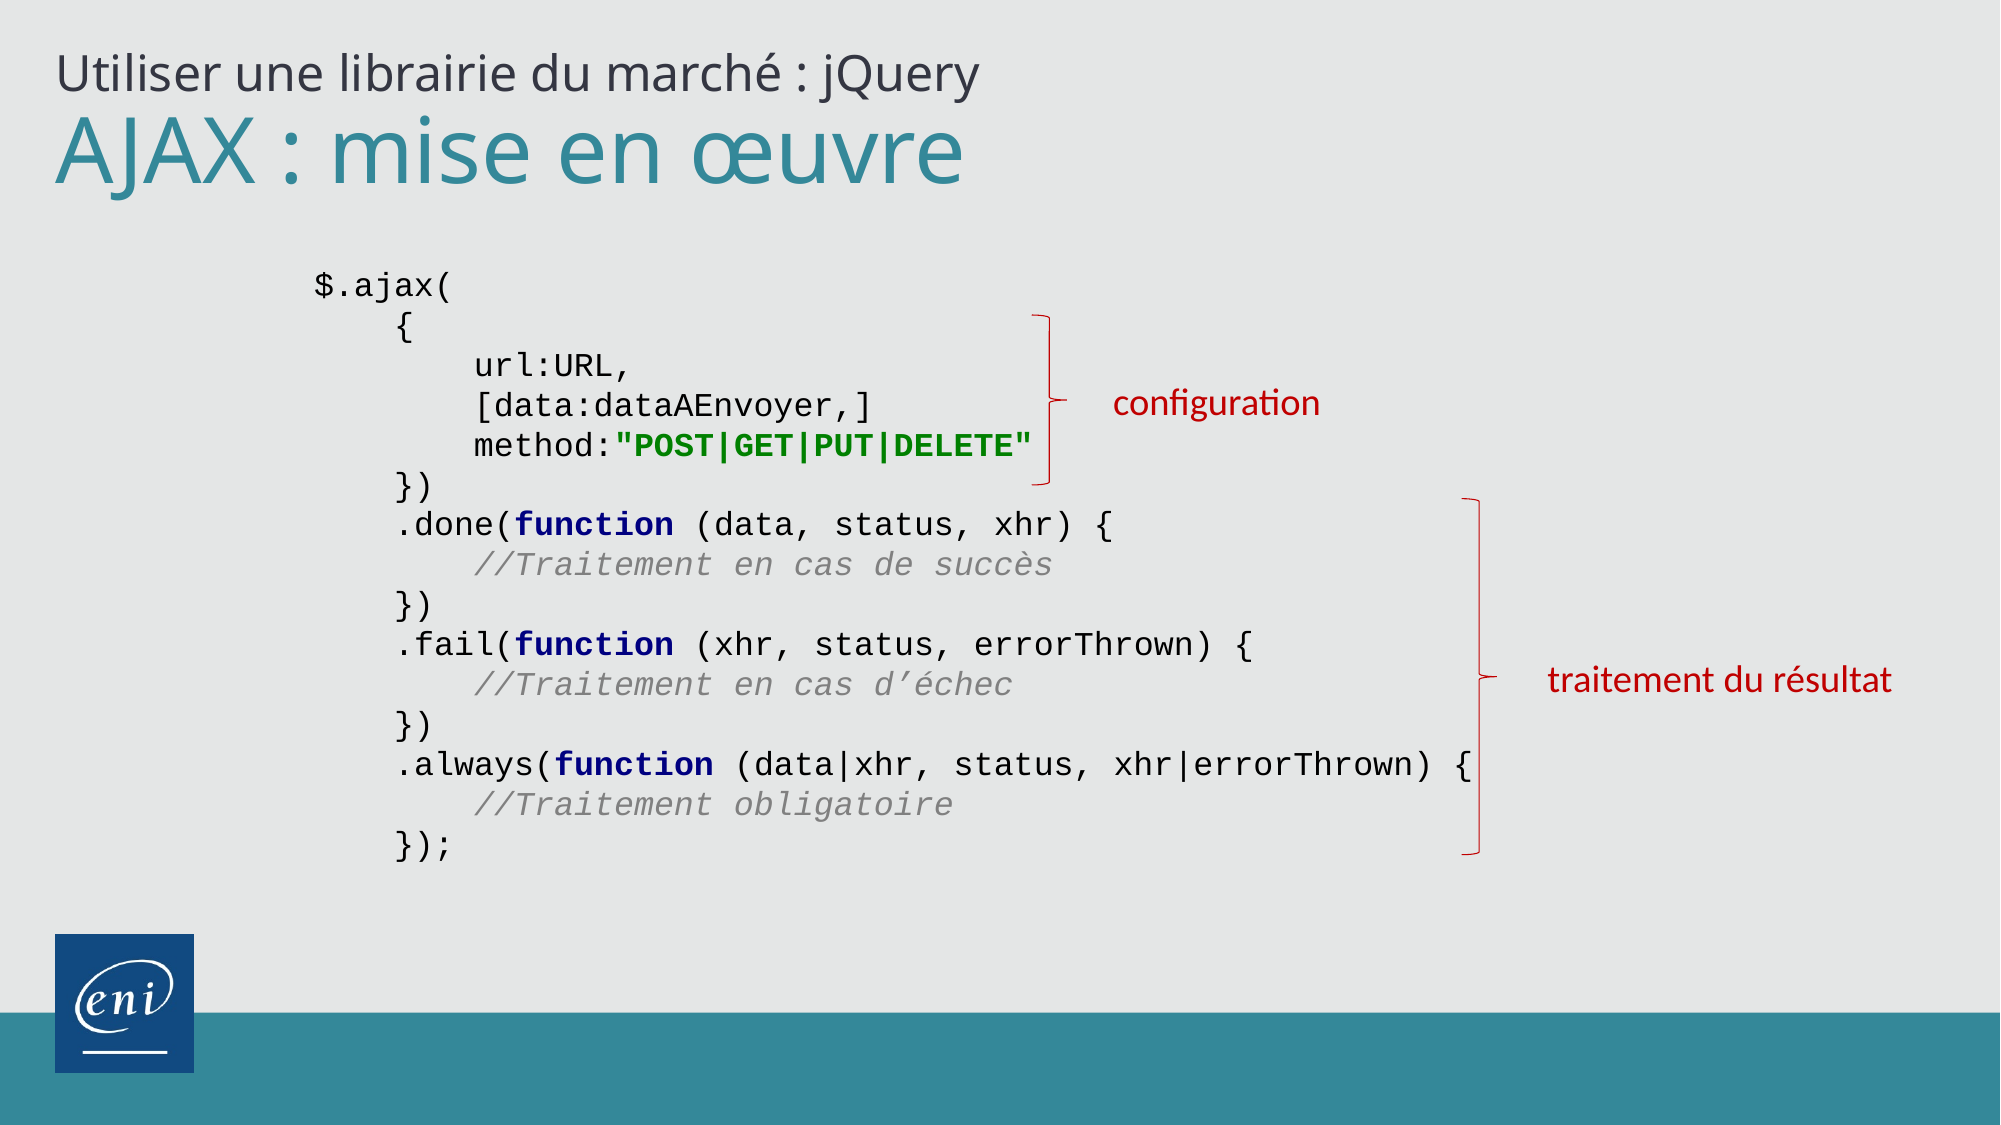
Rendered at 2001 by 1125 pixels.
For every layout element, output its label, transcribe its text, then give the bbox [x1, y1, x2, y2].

title AJAX : mise en œuvre [55, 104, 1952, 205]
text_box [1461, 498, 1497, 856]
list Utiliser une librairie du marché : jQuery [55, 31, 1952, 103]
text_box [1031, 314, 1067, 486]
text_box $.ajax( { url:URL, [data:dataAEnvoyer,] method:"POST|GET|PUT|DELETE" }) .done(function (data, status, xhr) { //Traitement en cas de succès }) .fail(function (xhr, status, errorThrown) { //Traitement en cas d’échec }) .always(function (data|xhr, status, xhr|errorThrown) { //Traitement obligatoire }); [299, 255, 1490, 870]
text_box traitement du résultat [1532, 645, 1974, 708]
text_box configuration [1098, 369, 1359, 431]
picture [55, 934, 194, 1073]
